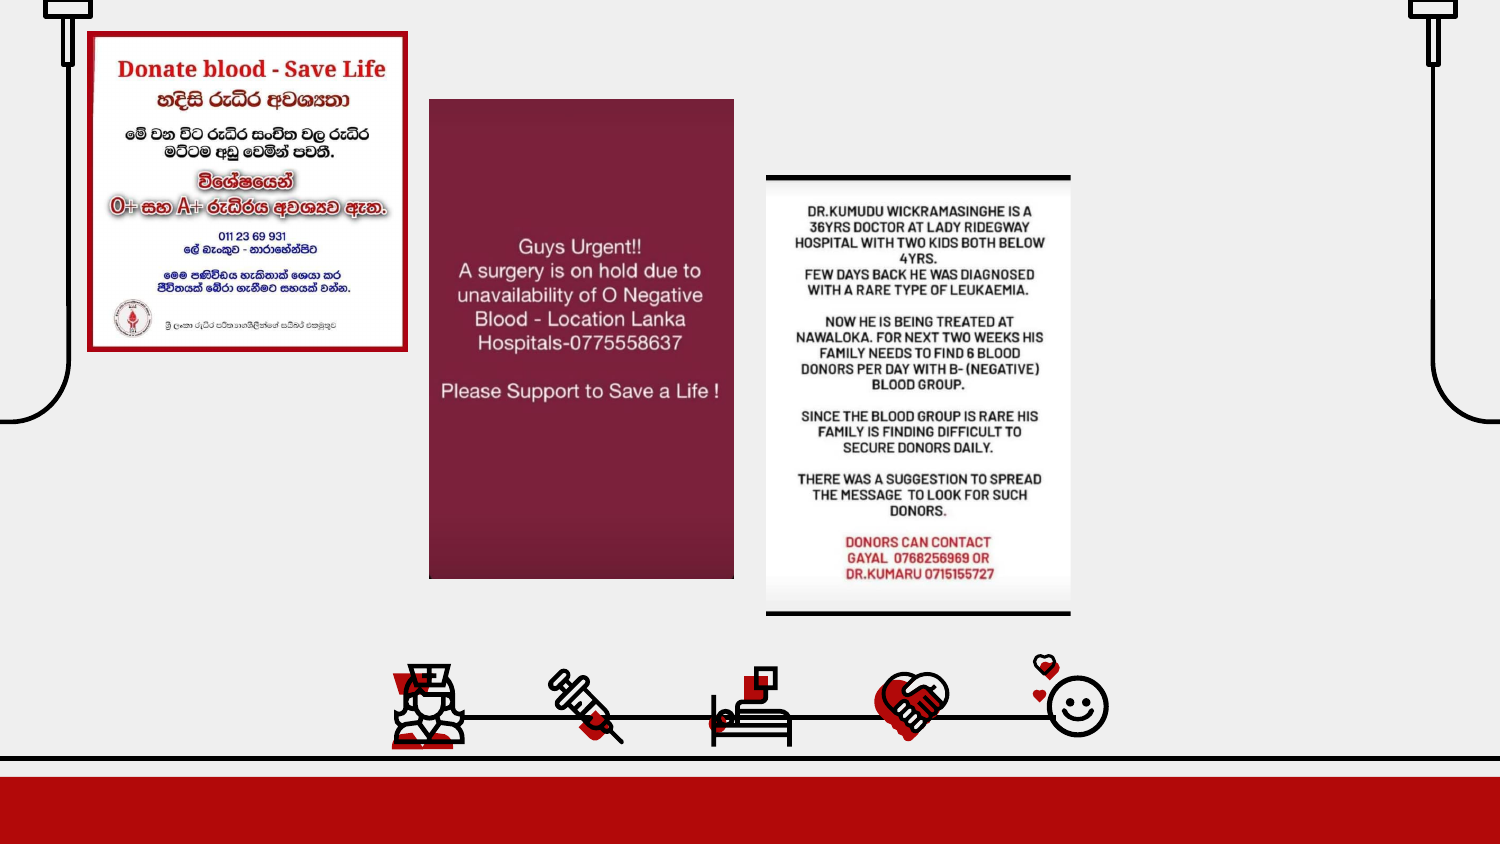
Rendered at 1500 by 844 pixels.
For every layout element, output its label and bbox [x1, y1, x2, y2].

picture [87, 31, 408, 352]
picture [765, 175, 1071, 616]
text_box [391, 655, 1109, 750]
picture [426, 99, 735, 579]
